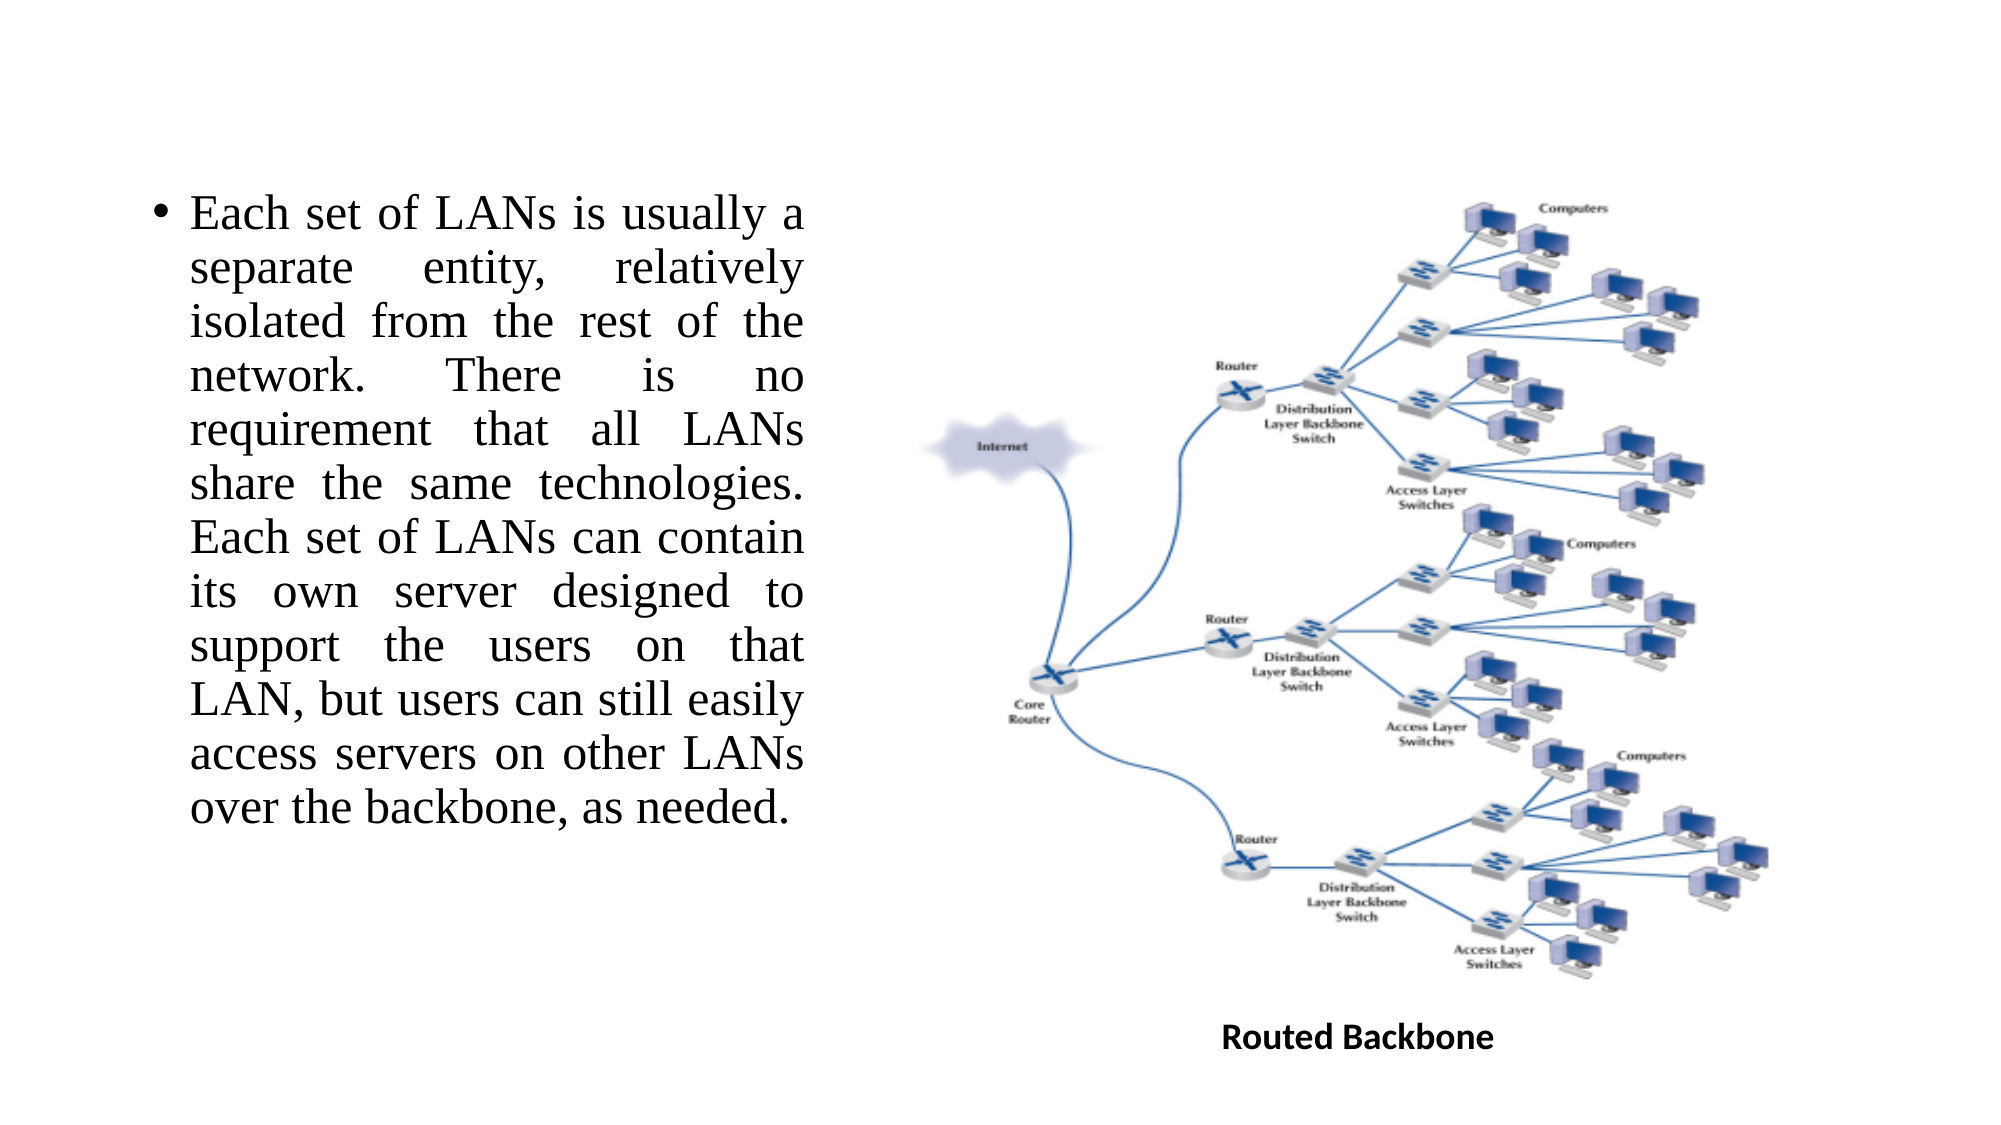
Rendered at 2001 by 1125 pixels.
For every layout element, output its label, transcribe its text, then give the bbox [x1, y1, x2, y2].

picture [918, 174, 1825, 990]
list Each set of LANs is usually a separate entity, relatively isolated from the rest of the network. There is no requirement that all LANs share the same technologies. Each set of LANs can contain its own server designed to support the users on that LAN, but users can still easily access servers on other LANs over the backbone, as needed. [137, 179, 821, 1014]
text_box Routed Backbone [1206, 1004, 1728, 1065]
